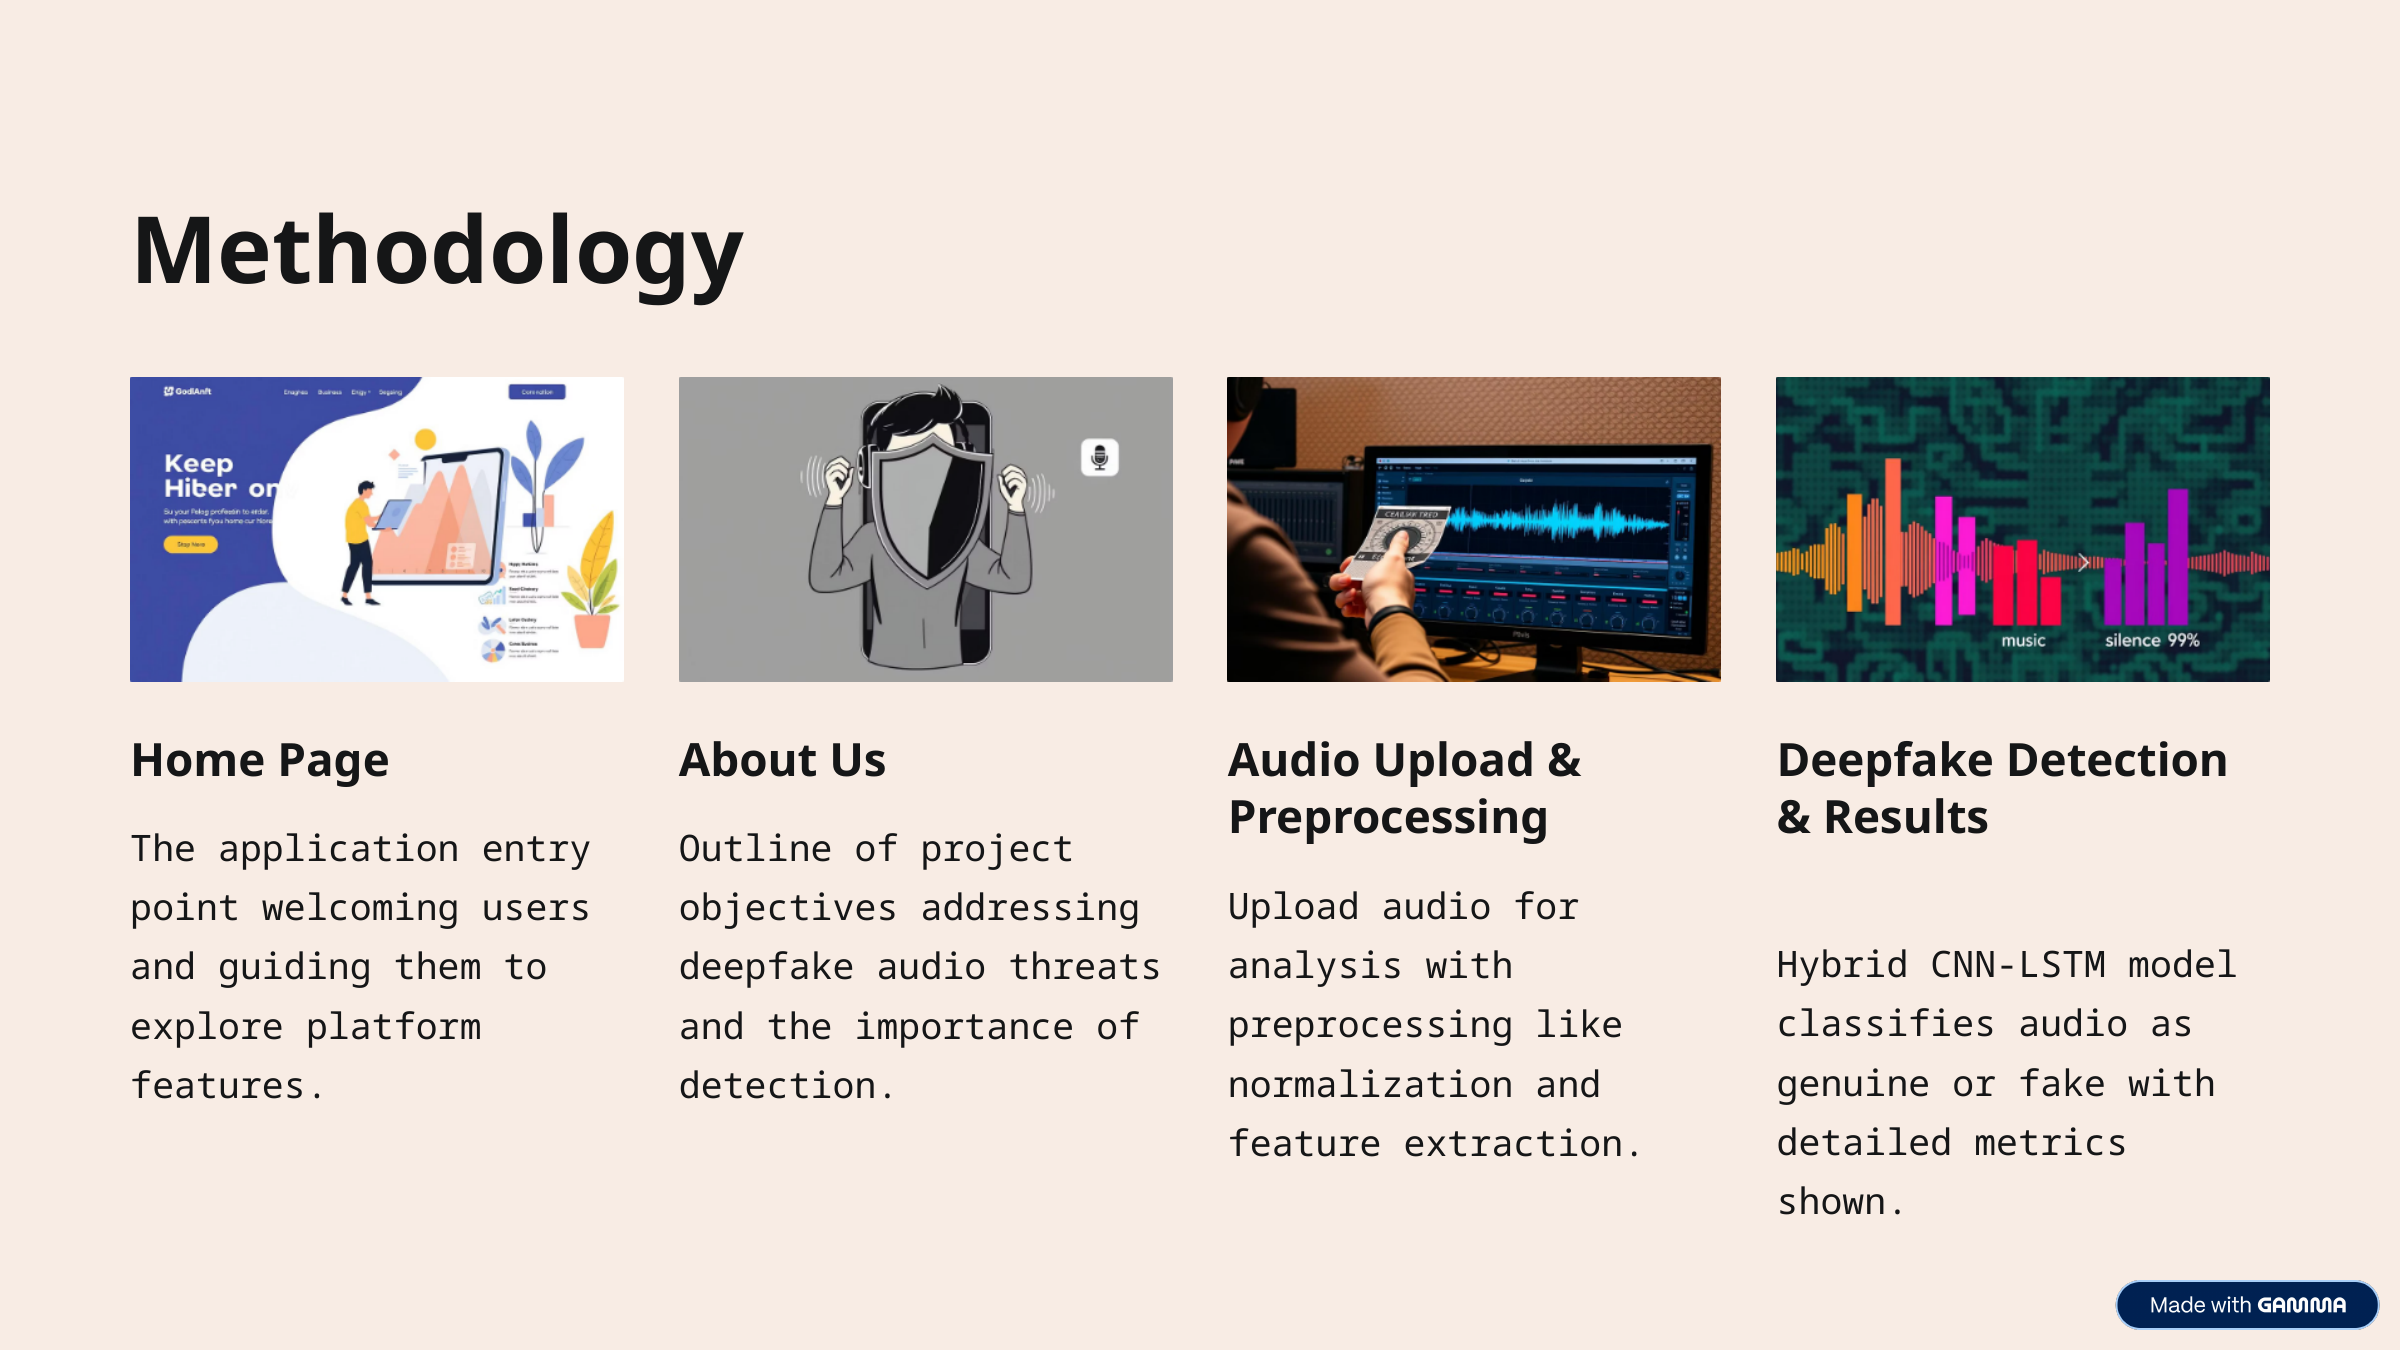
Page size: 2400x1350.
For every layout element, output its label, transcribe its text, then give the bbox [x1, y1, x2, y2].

picture [1776, 377, 2270, 682]
text_box Methodology [130, 186, 1061, 303]
picture [678, 377, 1173, 682]
text_box Hybrid CNN-LSTM model classifies audio as genuine or fake with detailed metrics shown. [1776, 925, 2270, 1164]
picture [1227, 377, 1721, 682]
text_box About Us [678, 728, 1145, 787]
text_box Upload audio for analysis with preprocessing like normalization and feature extraction. [1227, 867, 1721, 1106]
picture [130, 377, 624, 682]
text_box Home Page [130, 728, 596, 787]
text_box Outline of project objectives addressing deepfake audio threats and the importance of detection. [679, 808, 1173, 1107]
text_box Deepfake Detection & Results [1776, 728, 2270, 903]
picture [2106, 1271, 2389, 1339]
text_box The application entry point welcoming users and guiding them to explore platform features. [130, 808, 624, 1047]
text_box Audio Upload & Preprocessing [1227, 728, 1721, 845]
